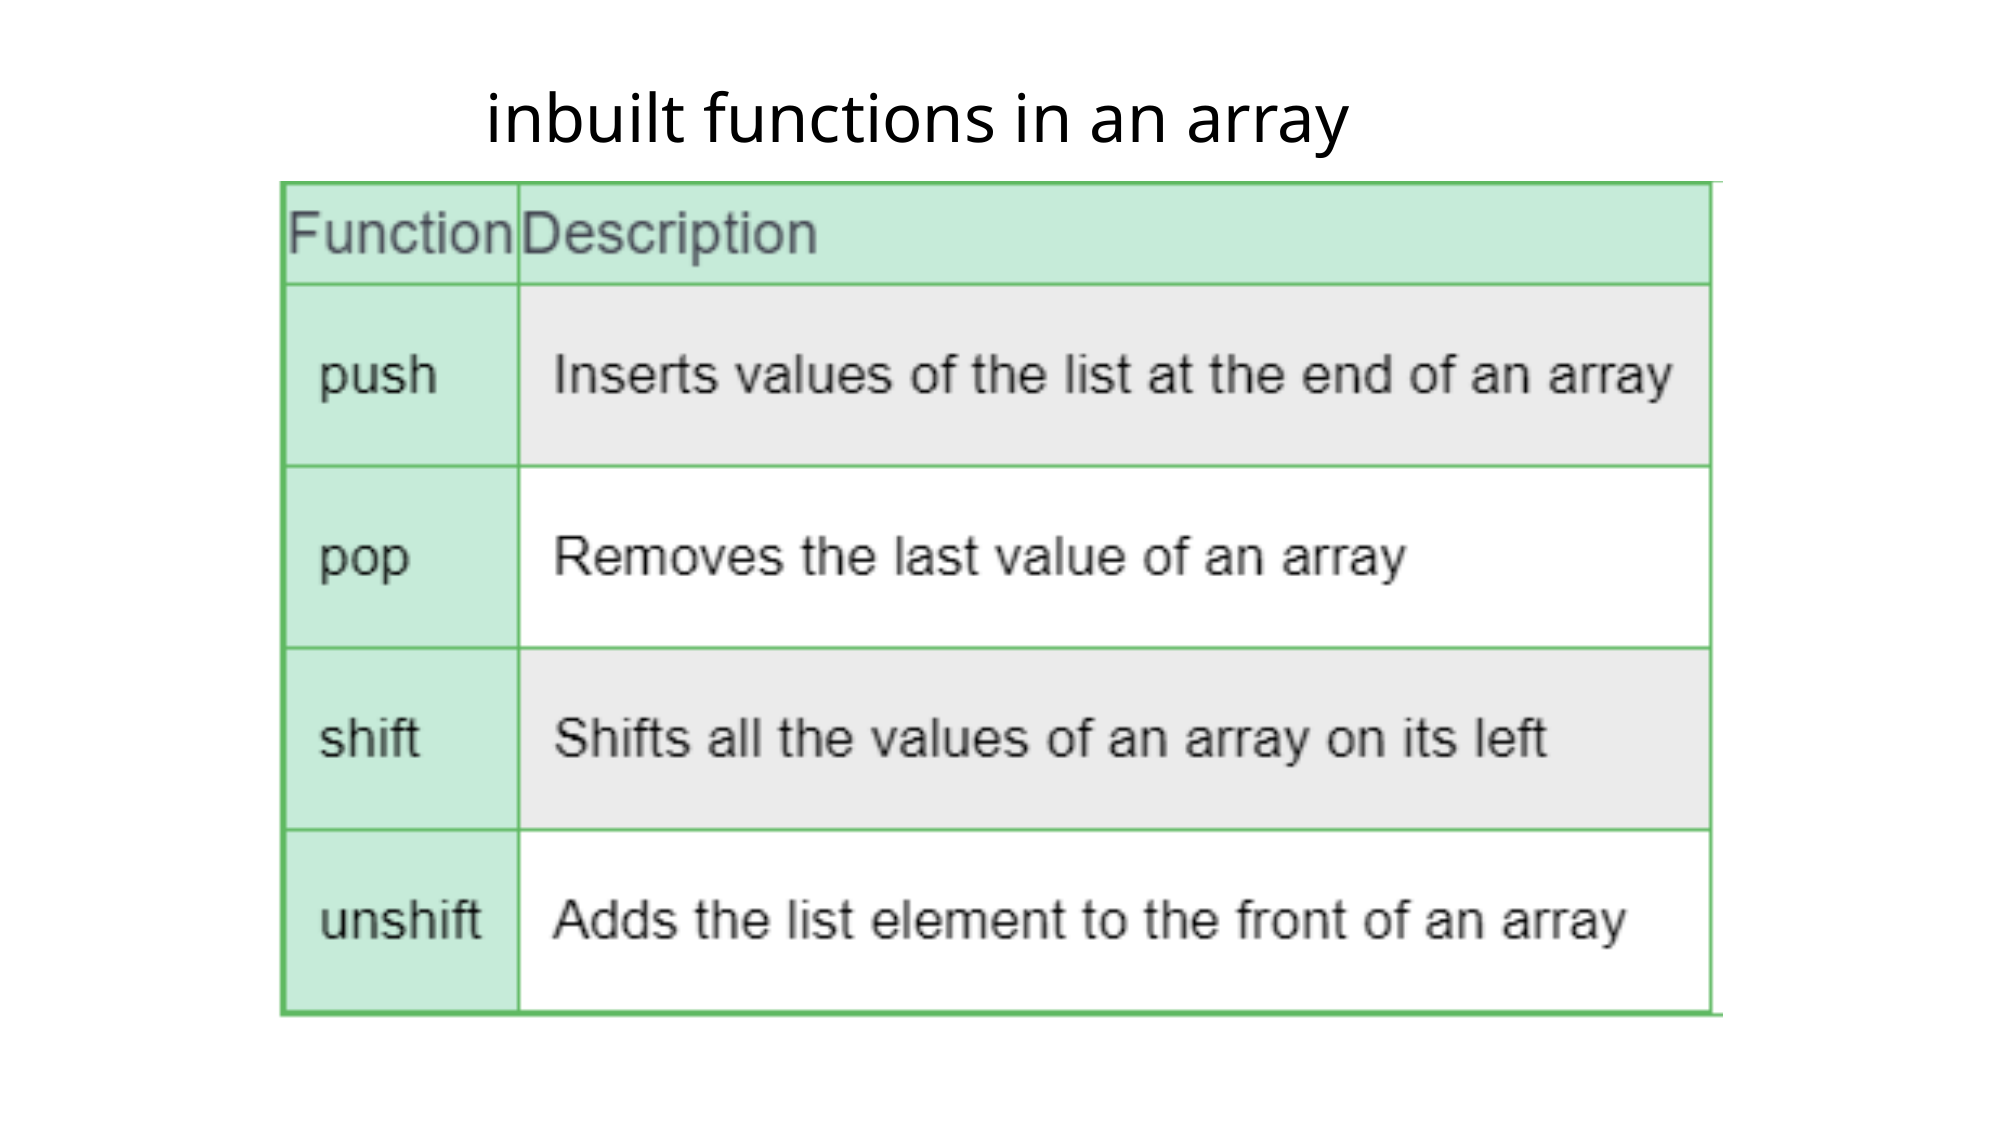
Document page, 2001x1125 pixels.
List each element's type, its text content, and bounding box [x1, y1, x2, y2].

title inbuilt functions in an array [470, 59, 1446, 181]
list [276, 181, 1723, 1031]
